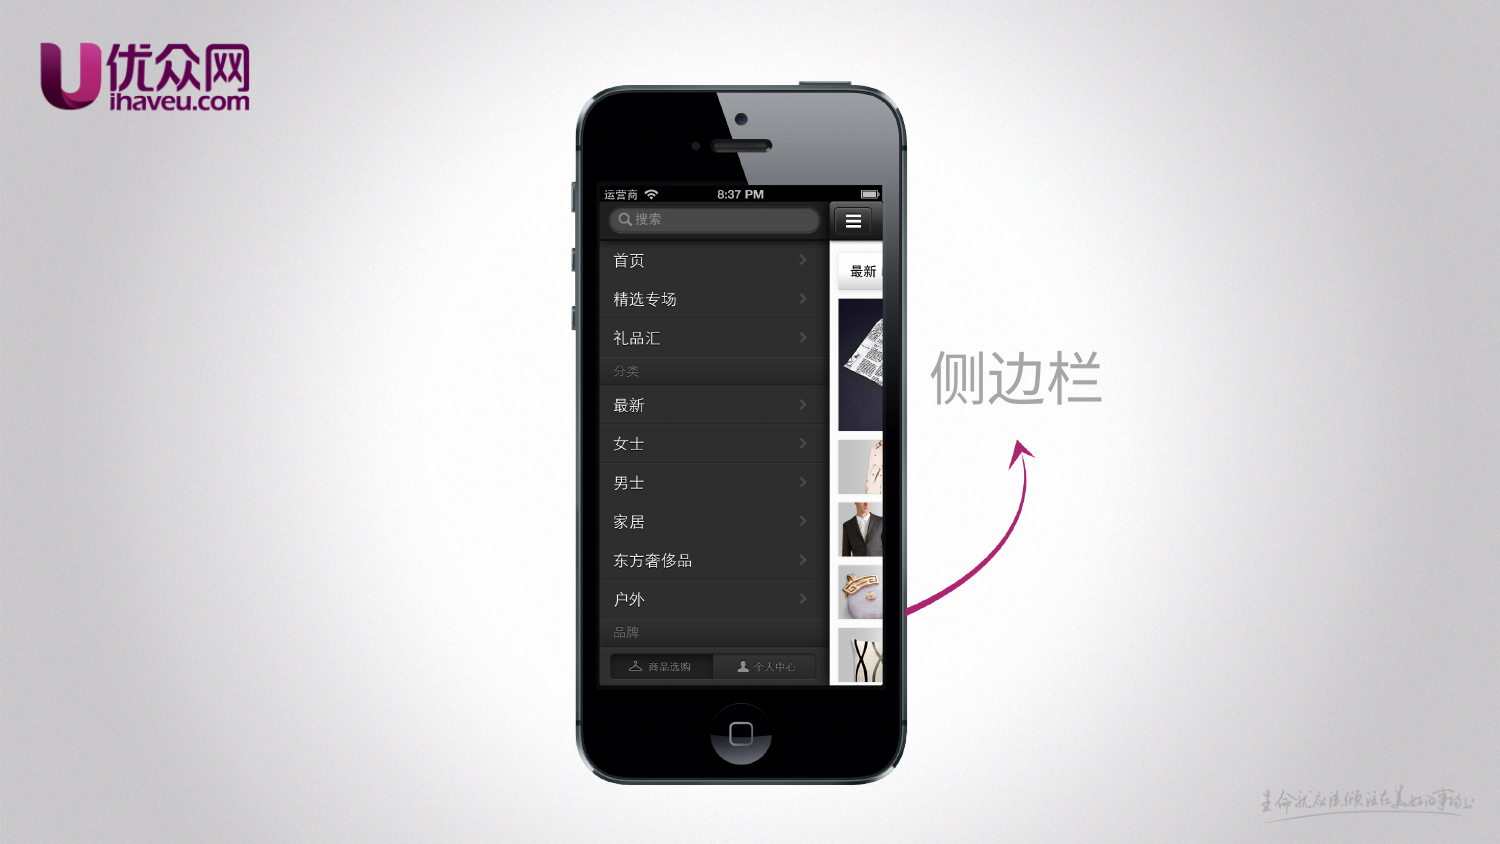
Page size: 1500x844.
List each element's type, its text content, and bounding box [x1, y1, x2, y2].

picture [0, 0, 1500, 844]
text_box 侧边栏 [916, 334, 1170, 420]
